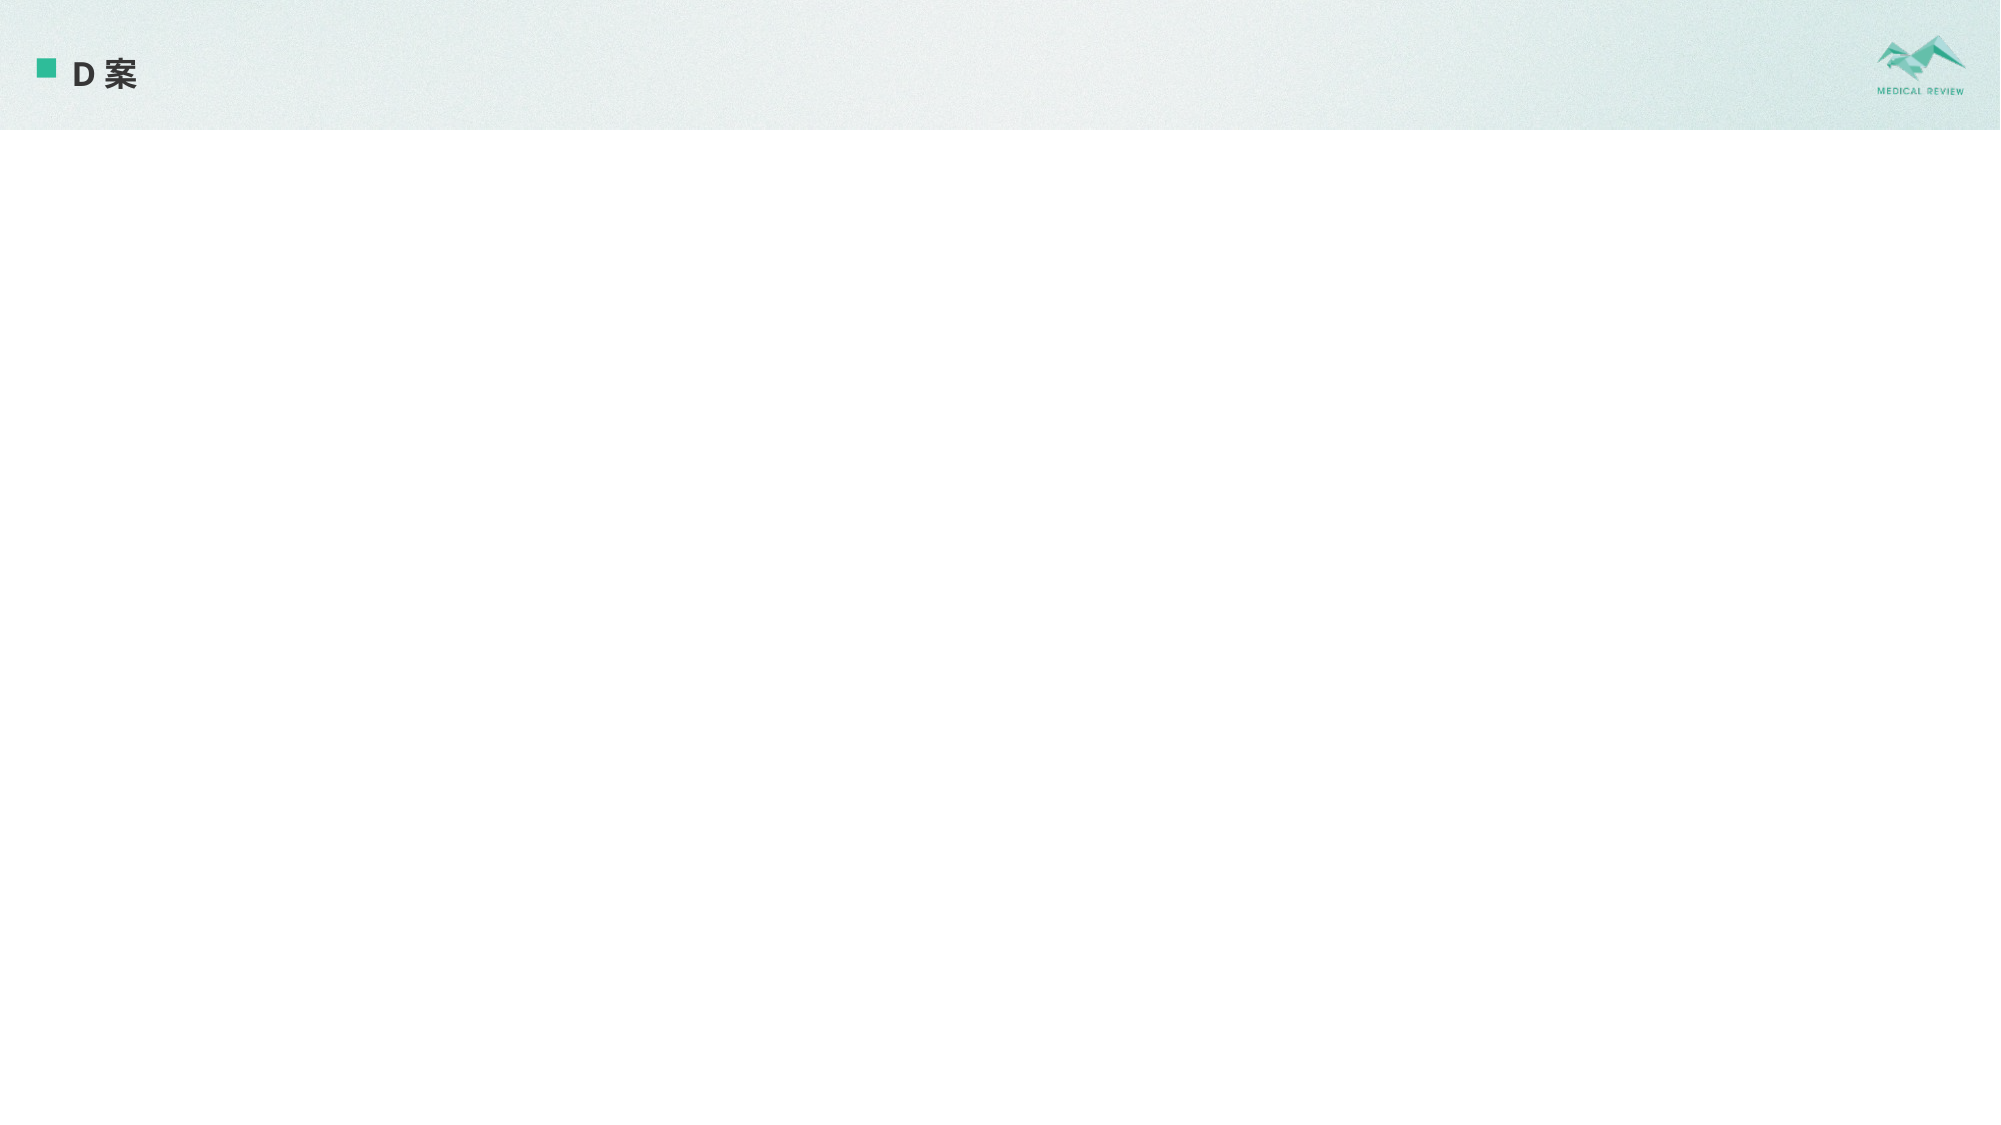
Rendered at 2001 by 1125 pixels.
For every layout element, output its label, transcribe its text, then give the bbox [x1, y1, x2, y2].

picture [1877, 35, 1966, 95]
list D案 [34, 20, 1797, 110]
